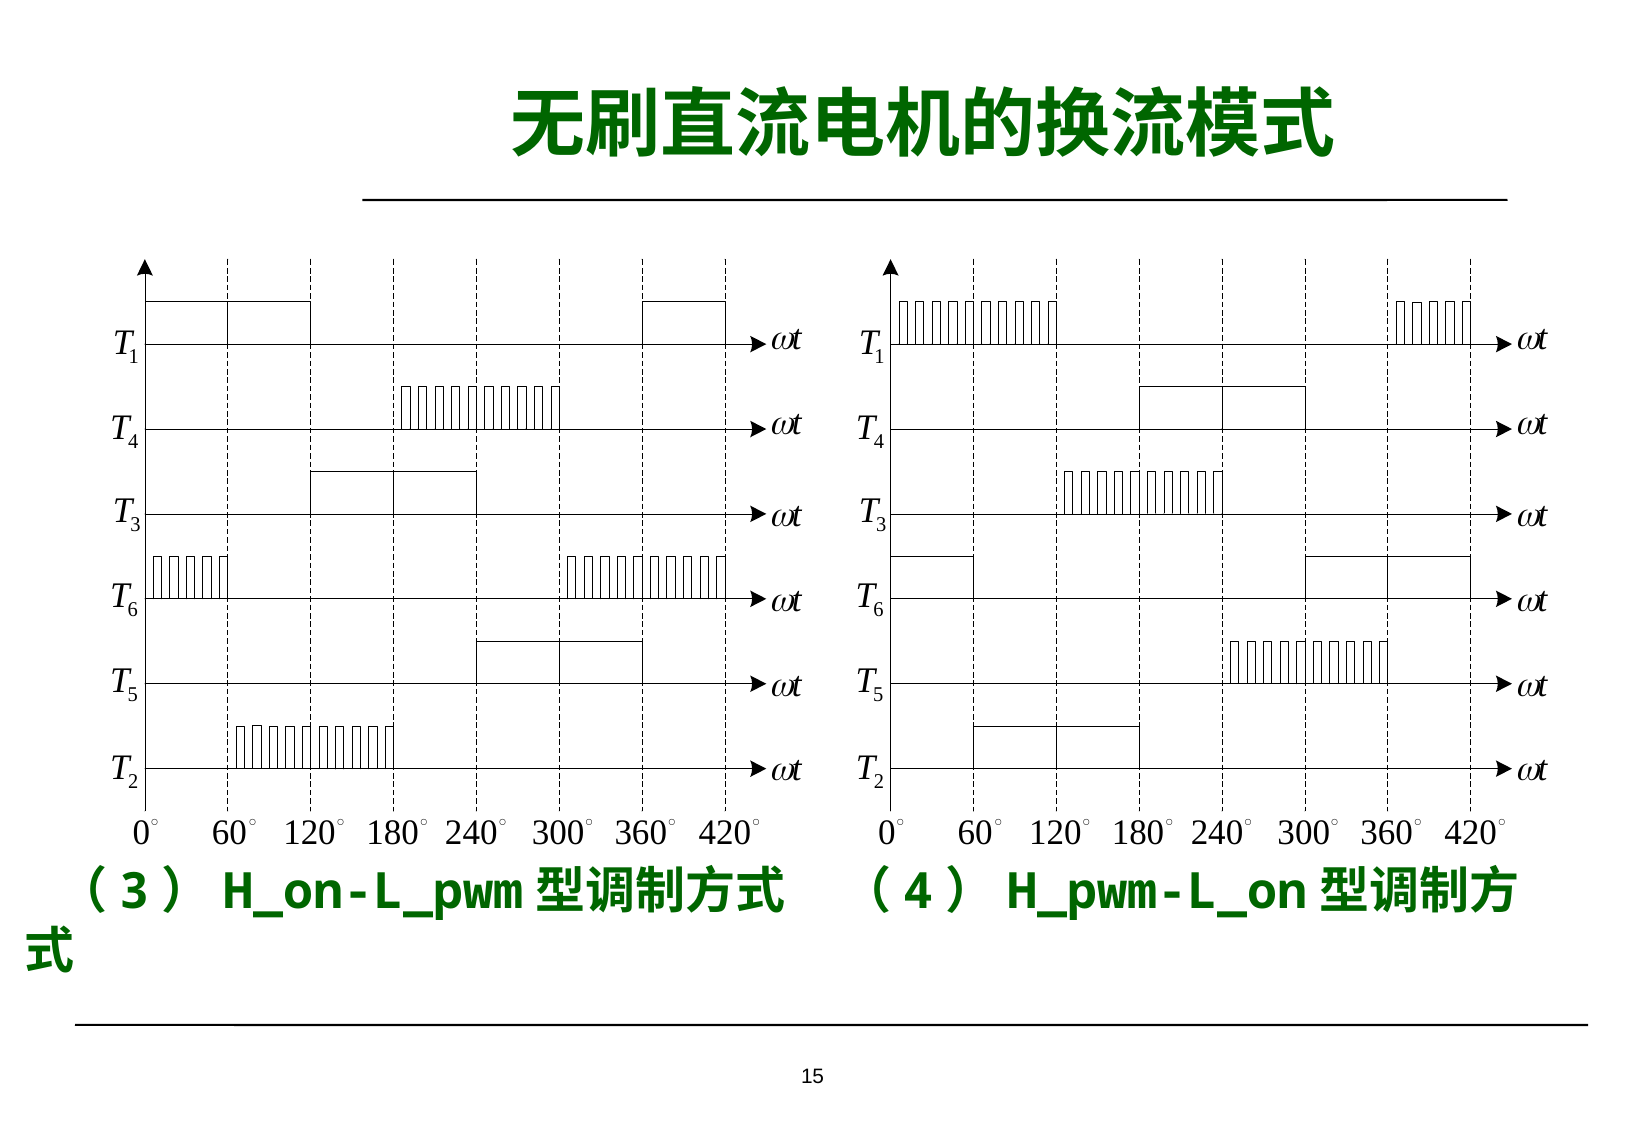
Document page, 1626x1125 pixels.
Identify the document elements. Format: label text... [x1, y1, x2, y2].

footer 15 [562, 1049, 1063, 1101]
title 无刷直流电机的换流模式 [337, 52, 1509, 189]
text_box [103, 255, 1557, 858]
text_box （3）H_on-L_pwm型调制方式 （4）H_pwm-L_on型调制方式 [9, 881, 1552, 957]
